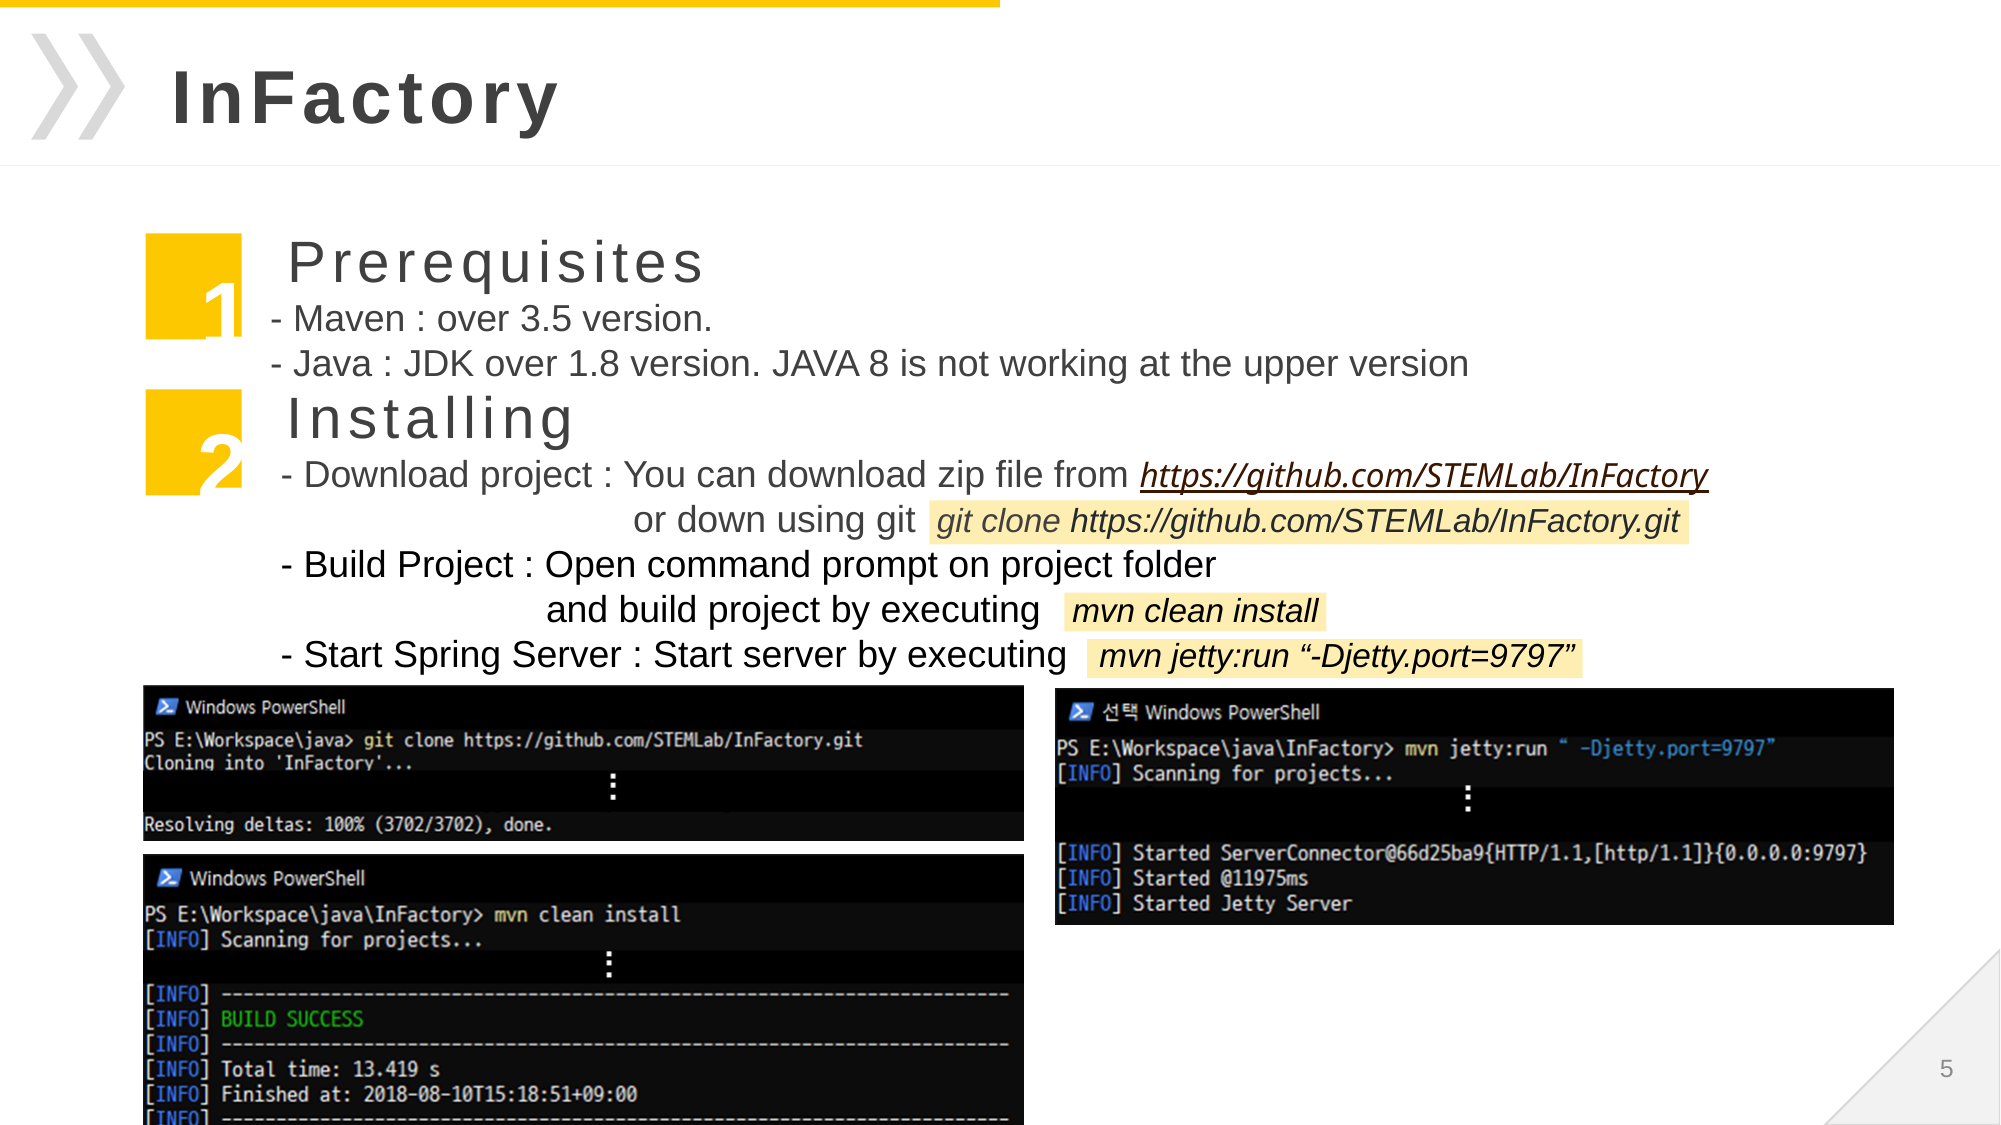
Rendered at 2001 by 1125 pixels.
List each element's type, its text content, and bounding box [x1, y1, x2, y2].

title InFactory [156, 39, 1882, 159]
picture [143, 685, 1024, 841]
picture [143, 854, 1024, 1125]
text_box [145, 216, 1894, 393]
slide_number 5 [1518, 1037, 1969, 1098]
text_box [145, 372, 1868, 686]
picture [1055, 688, 1894, 925]
